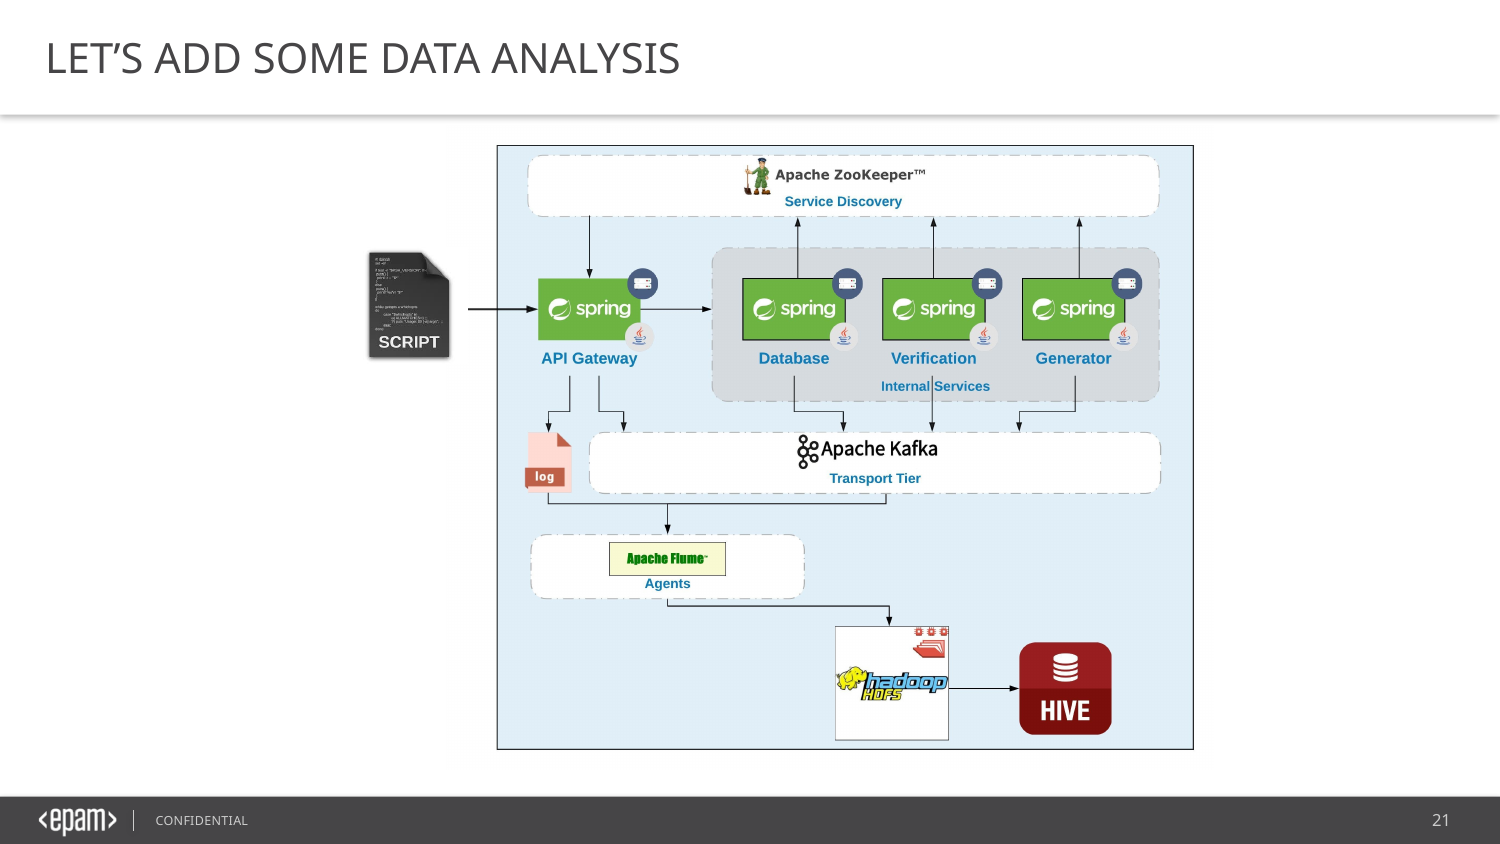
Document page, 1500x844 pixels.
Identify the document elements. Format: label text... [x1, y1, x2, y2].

picture [38, 808, 117, 837]
picture [350, 125, 1215, 771]
list Let’s Add some Data analysis [0, 0, 1500, 115]
